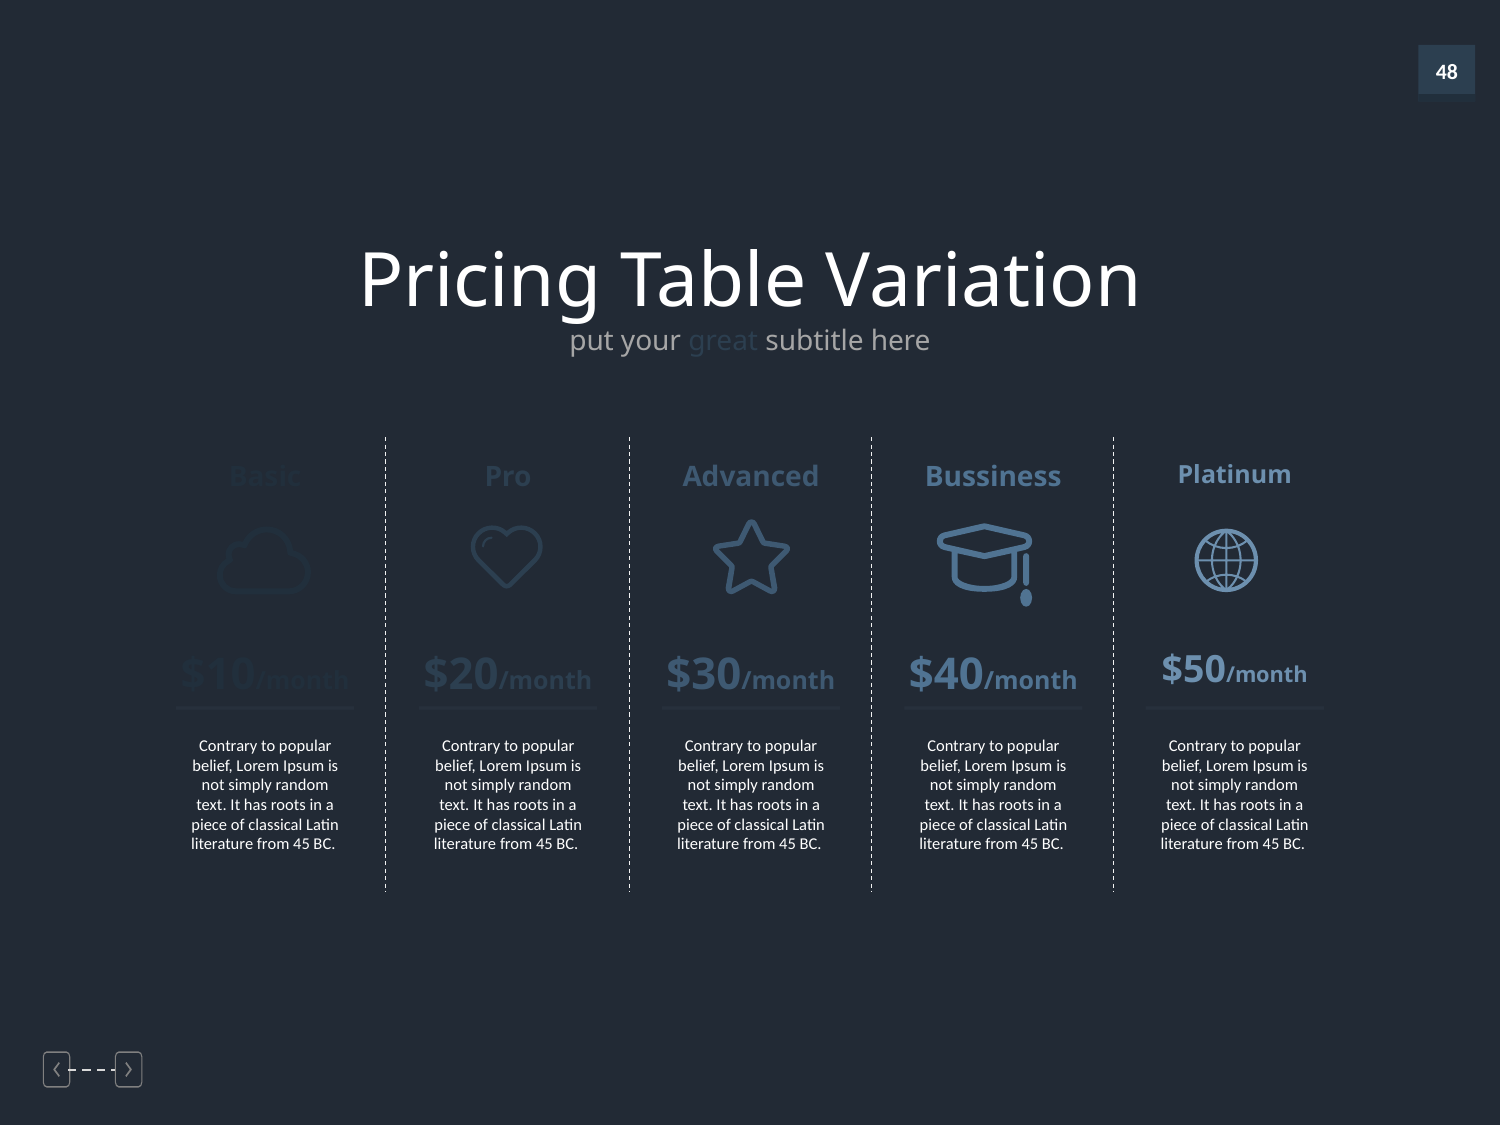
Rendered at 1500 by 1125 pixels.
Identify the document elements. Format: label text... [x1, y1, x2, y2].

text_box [144, 451, 386, 863]
text_box Pricing Table Variation [343, 224, 1157, 330]
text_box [630, 451, 872, 863]
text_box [1115, 451, 1356, 863]
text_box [387, 451, 629, 863]
text_box put your great subtitle here [554, 330, 946, 364]
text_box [872, 451, 1115, 863]
